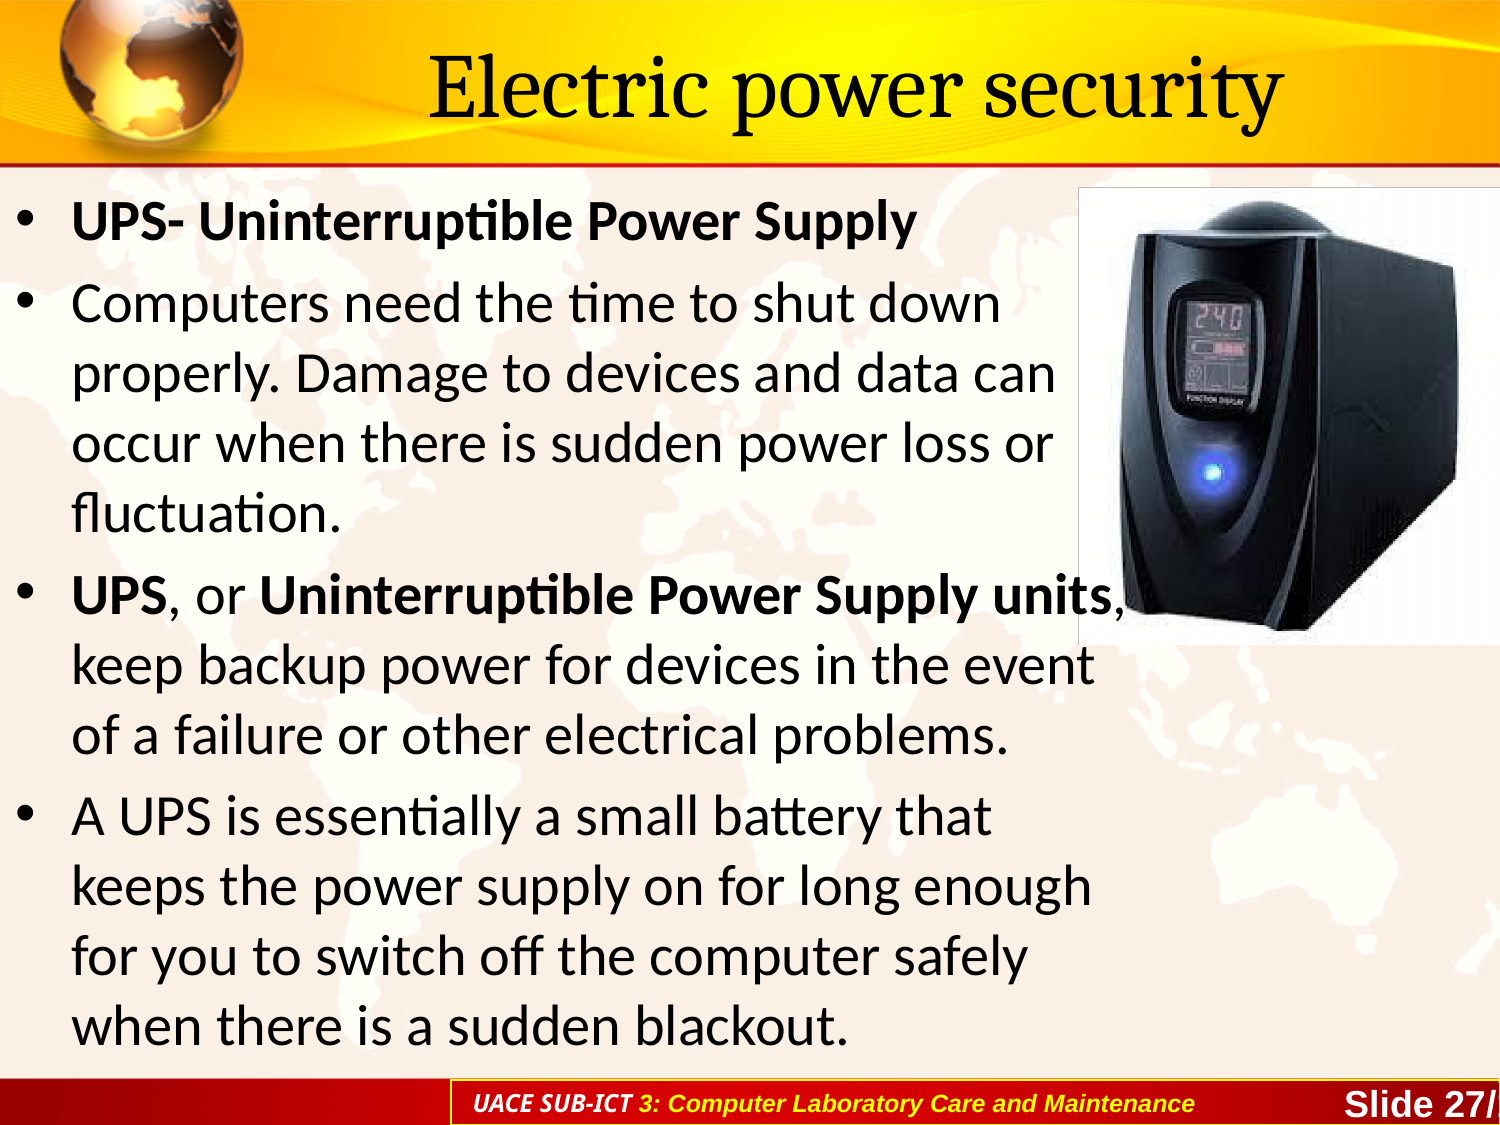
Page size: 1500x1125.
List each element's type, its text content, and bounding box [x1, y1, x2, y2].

picture [0, 0, 1500, 1079]
title Electric power security [212, 0, 1500, 163]
picture [452, 1081, 1499, 1124]
picture [0, 1081, 450, 1125]
list UPS- Uninterruptible Power Supply Computers need the time to shut down properly. Damage to devices and data can occur when there is sudden power loss or fluctuation. UPS, or Uninterruptible Power Supply units, keep backup power for devices in the event of a failure or other electrical problems. A UPS is essentially a small battery that keeps the power supply on for long enough for you to switch off the computer safely when there is a sudden blackout. [0, 174, 1149, 1081]
